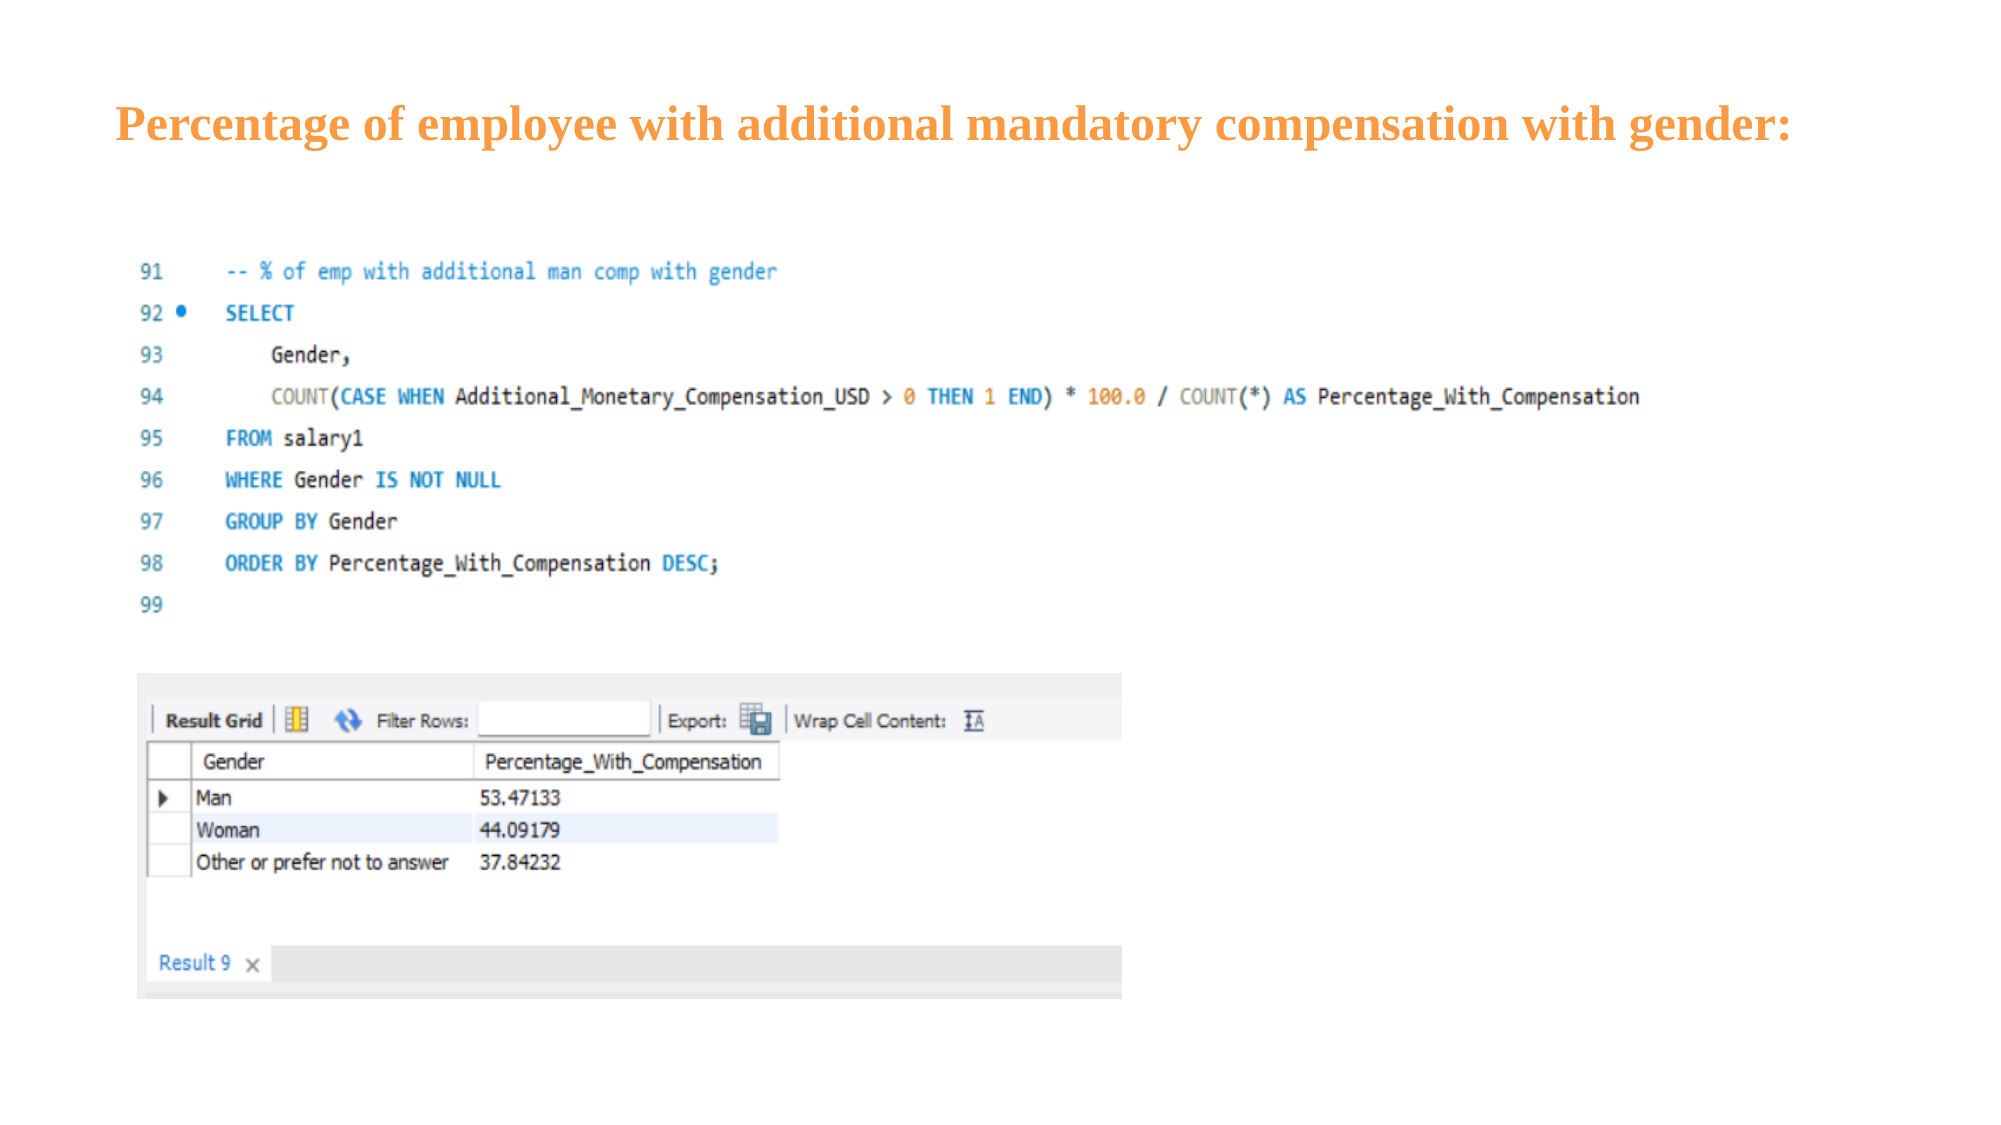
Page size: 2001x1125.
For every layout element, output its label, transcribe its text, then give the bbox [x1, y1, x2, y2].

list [137, 240, 1687, 619]
title Percentage of employee with additional mandatory compensation with gender: [100, 90, 1849, 276]
picture [137, 673, 1122, 999]
